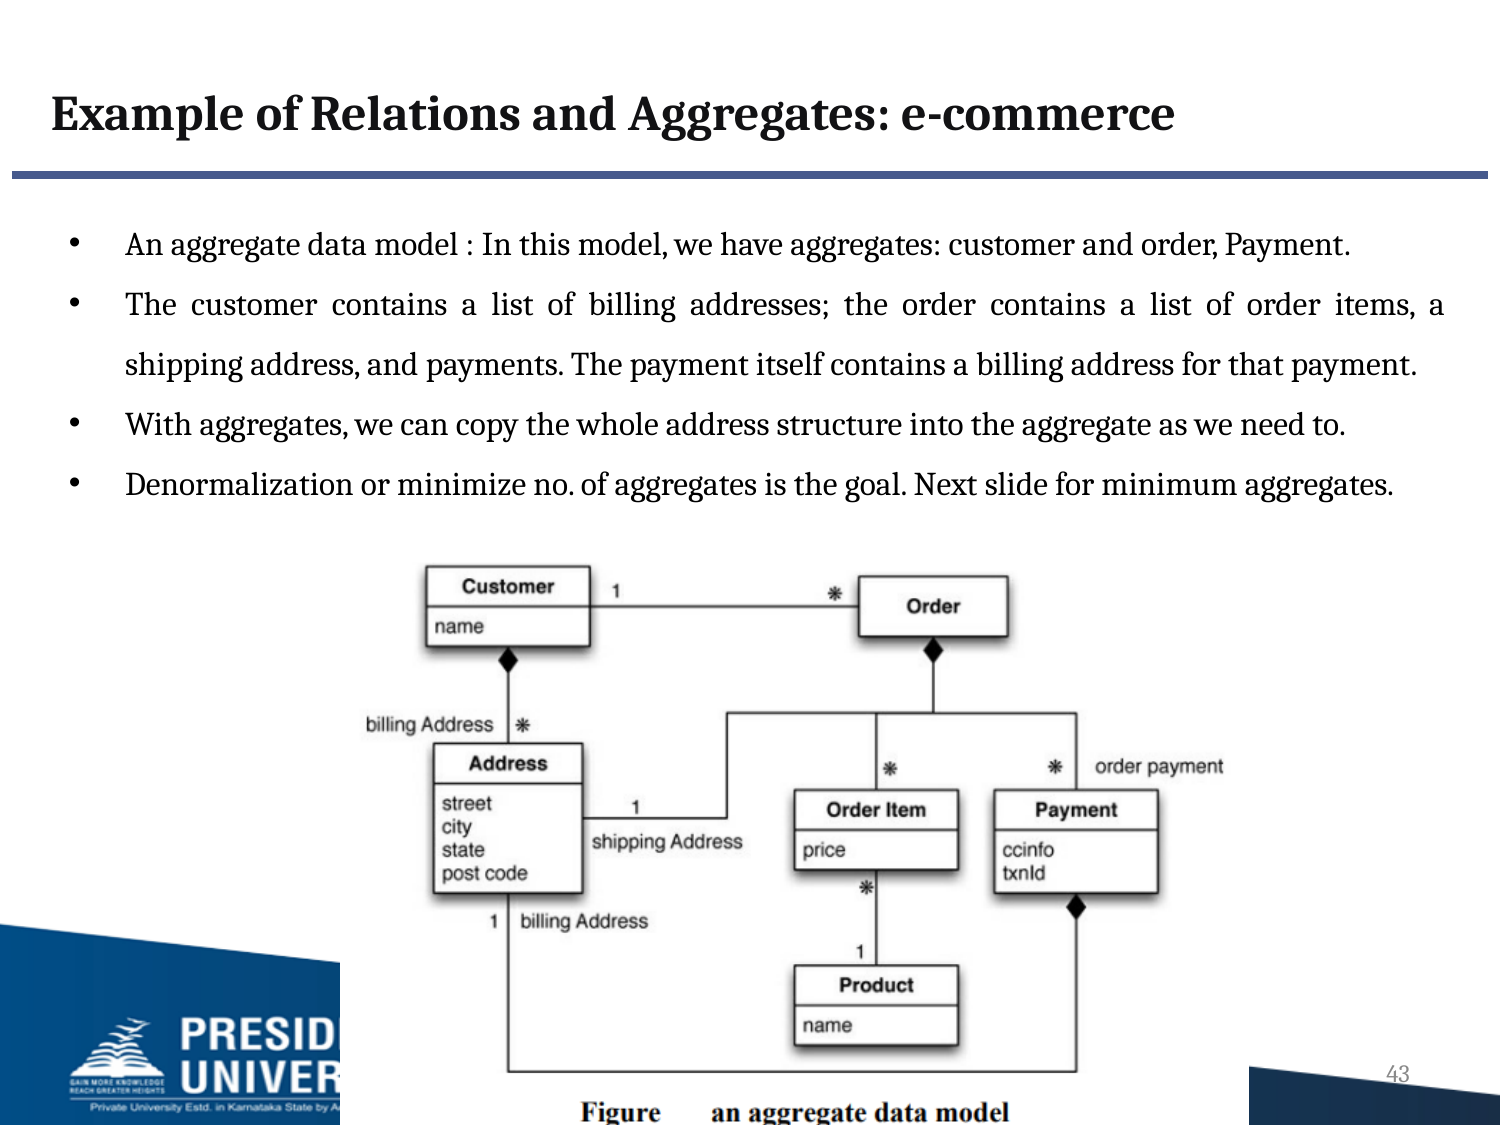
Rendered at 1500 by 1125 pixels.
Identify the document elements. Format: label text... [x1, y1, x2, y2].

slide_number 43 [1254, 1042, 1425, 1103]
text_box An aggregate data model : In this model, we have aggregates: customer and order, Payment. The customer contains a list of billing addresses; the order contains a list of order items, a shipping address, and payments. The payment itself contains a billing address for that payment. With aggregates, we can copy the whole address structure into the aggregate as we need to. Denormalization or minimize no. of aggregates is the goal. Next slide for minimum aggregates. [54, 195, 1463, 585]
text_box Example of Relations and Aggregates: e-commerce [36, 72, 1253, 148]
picture [0, 557, 1500, 1125]
